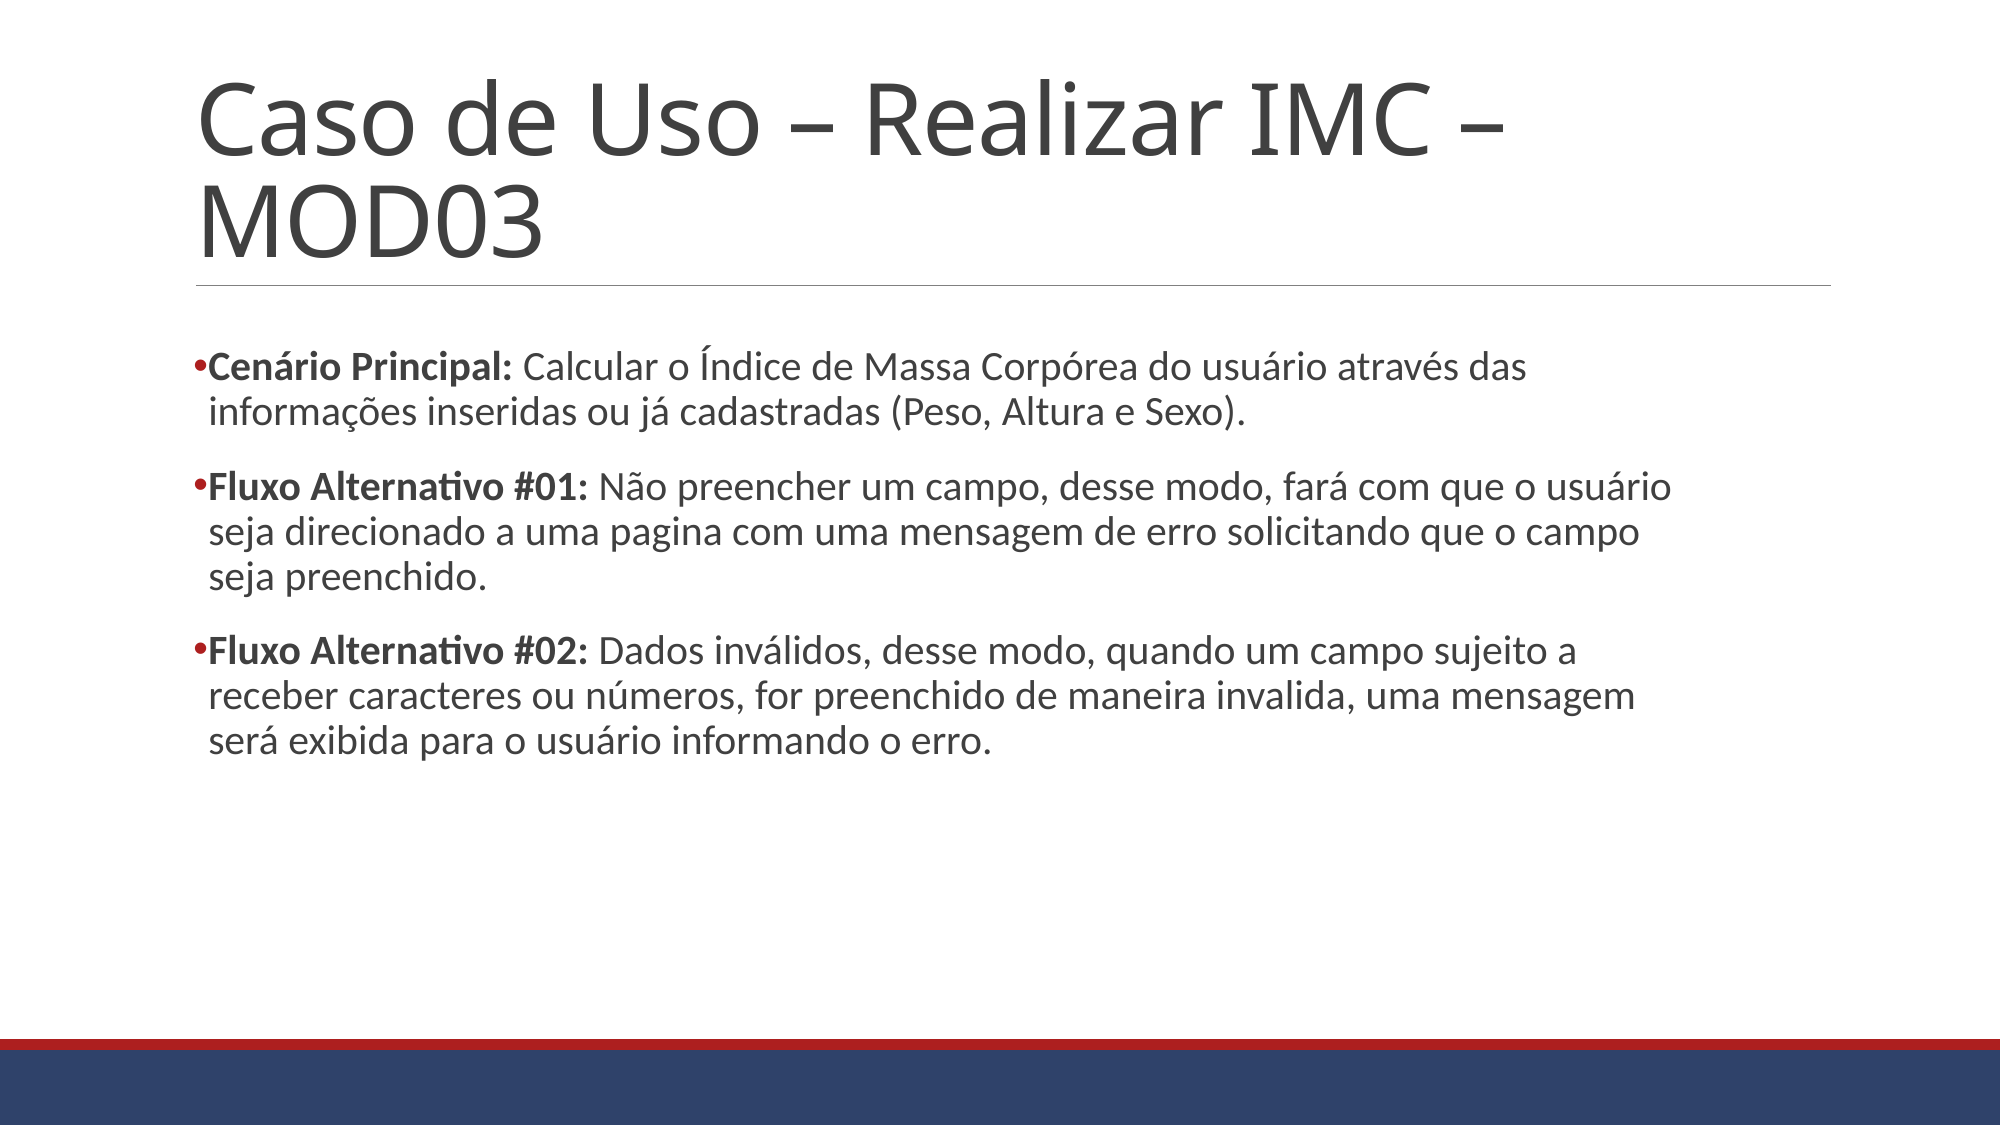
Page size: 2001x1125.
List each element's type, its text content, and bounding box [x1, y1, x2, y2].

list Cenário Principal: Calcular o Índice de Massa Corpórea do usuário através das informações inseridas ou já cadastradas (Peso, Altura e Sexo). Fluxo Alternativo #01: Não preencher um campo, desse modo, fará com que o usuário seja direcionado a uma pagina com uma mensagem de erro solicitando que o campo seja preenchido. Fluxo Alternativo #02: Dados inválidos, desse modo, quando um campo sujeito a receber caracteres ou números, for preenchido de maneira invalida, uma mensagem será exibida para o usuário informando o erro. [193, 337, 1699, 950]
title Caso de Uso – Realizar IMC – MOD03 [180, 47, 1830, 285]
